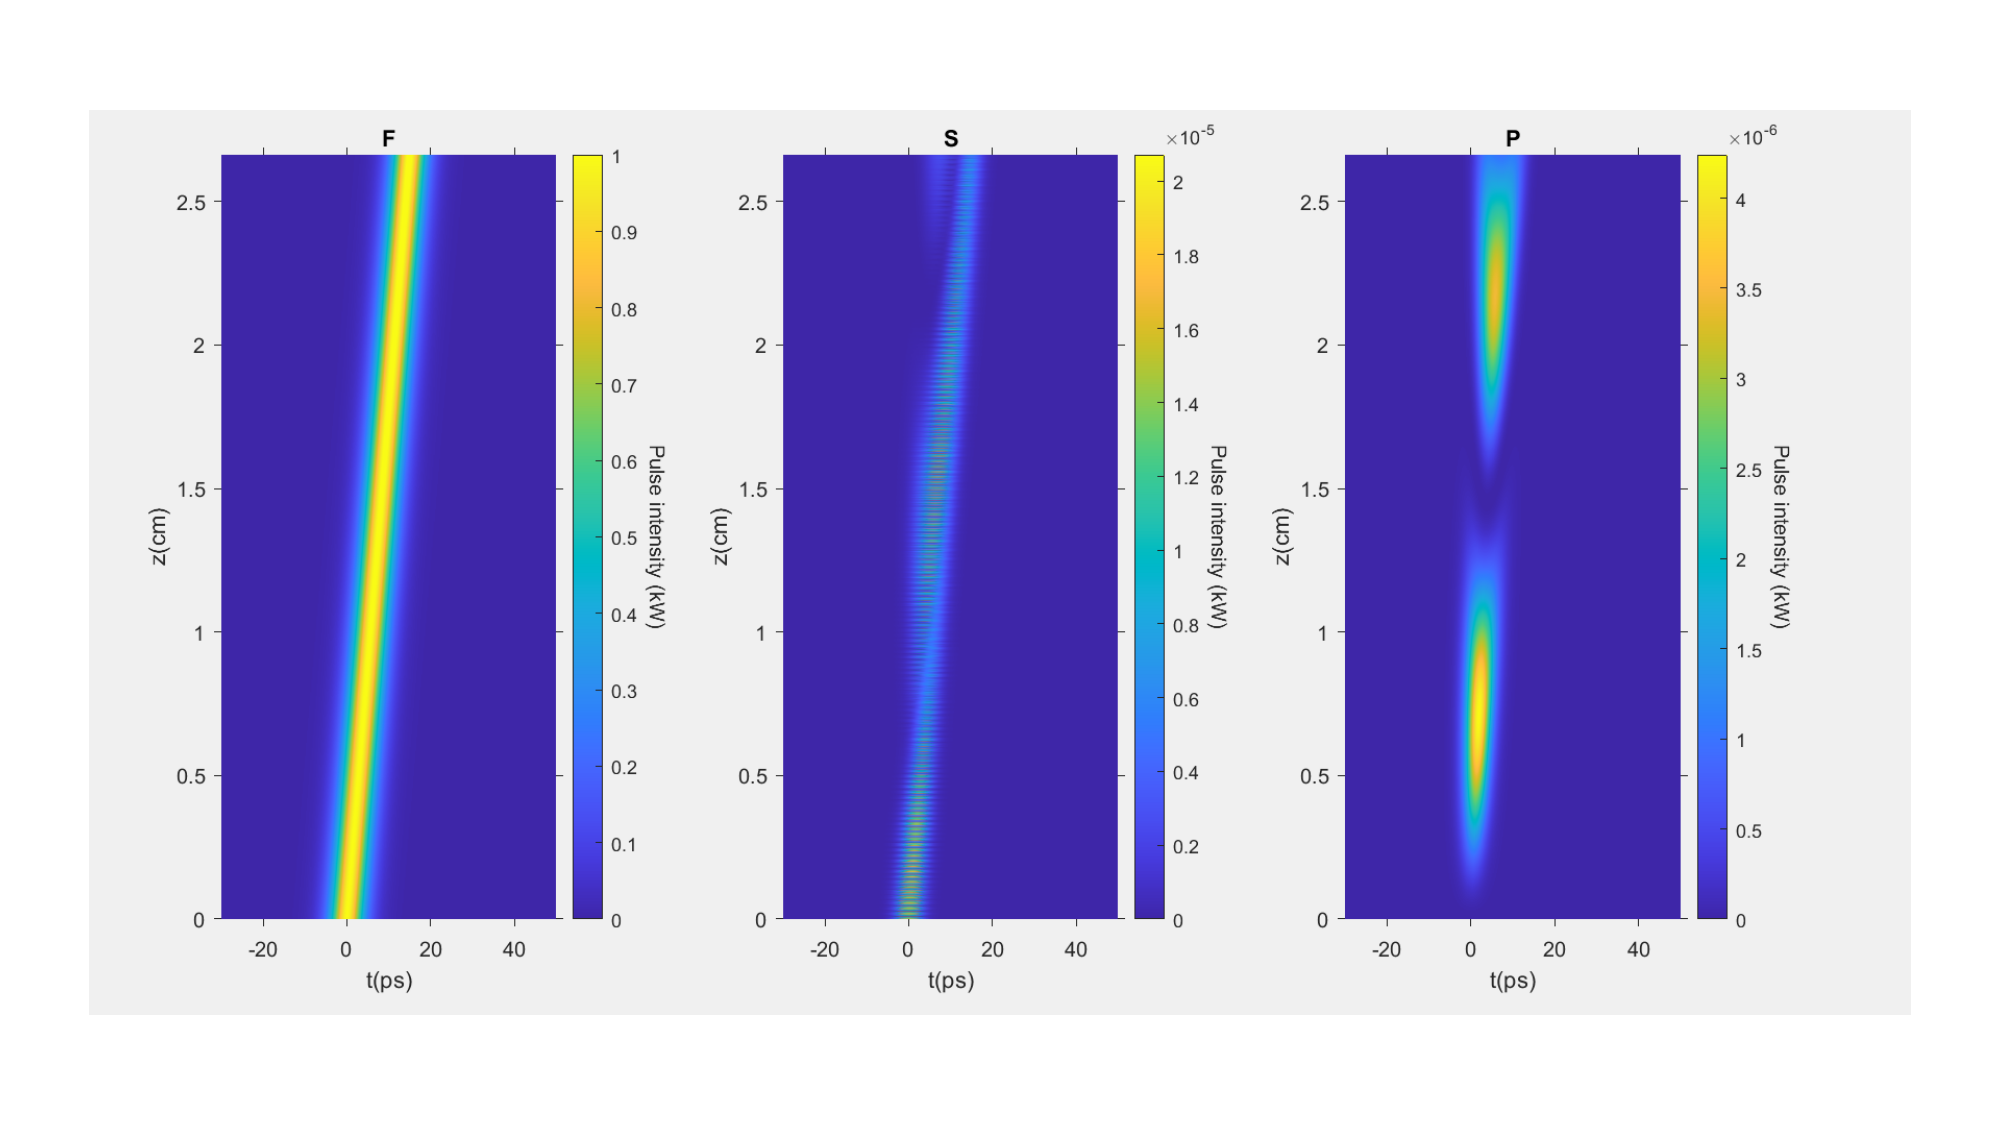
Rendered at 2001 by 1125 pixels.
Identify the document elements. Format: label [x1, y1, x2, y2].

picture [88, 109, 1911, 1016]
